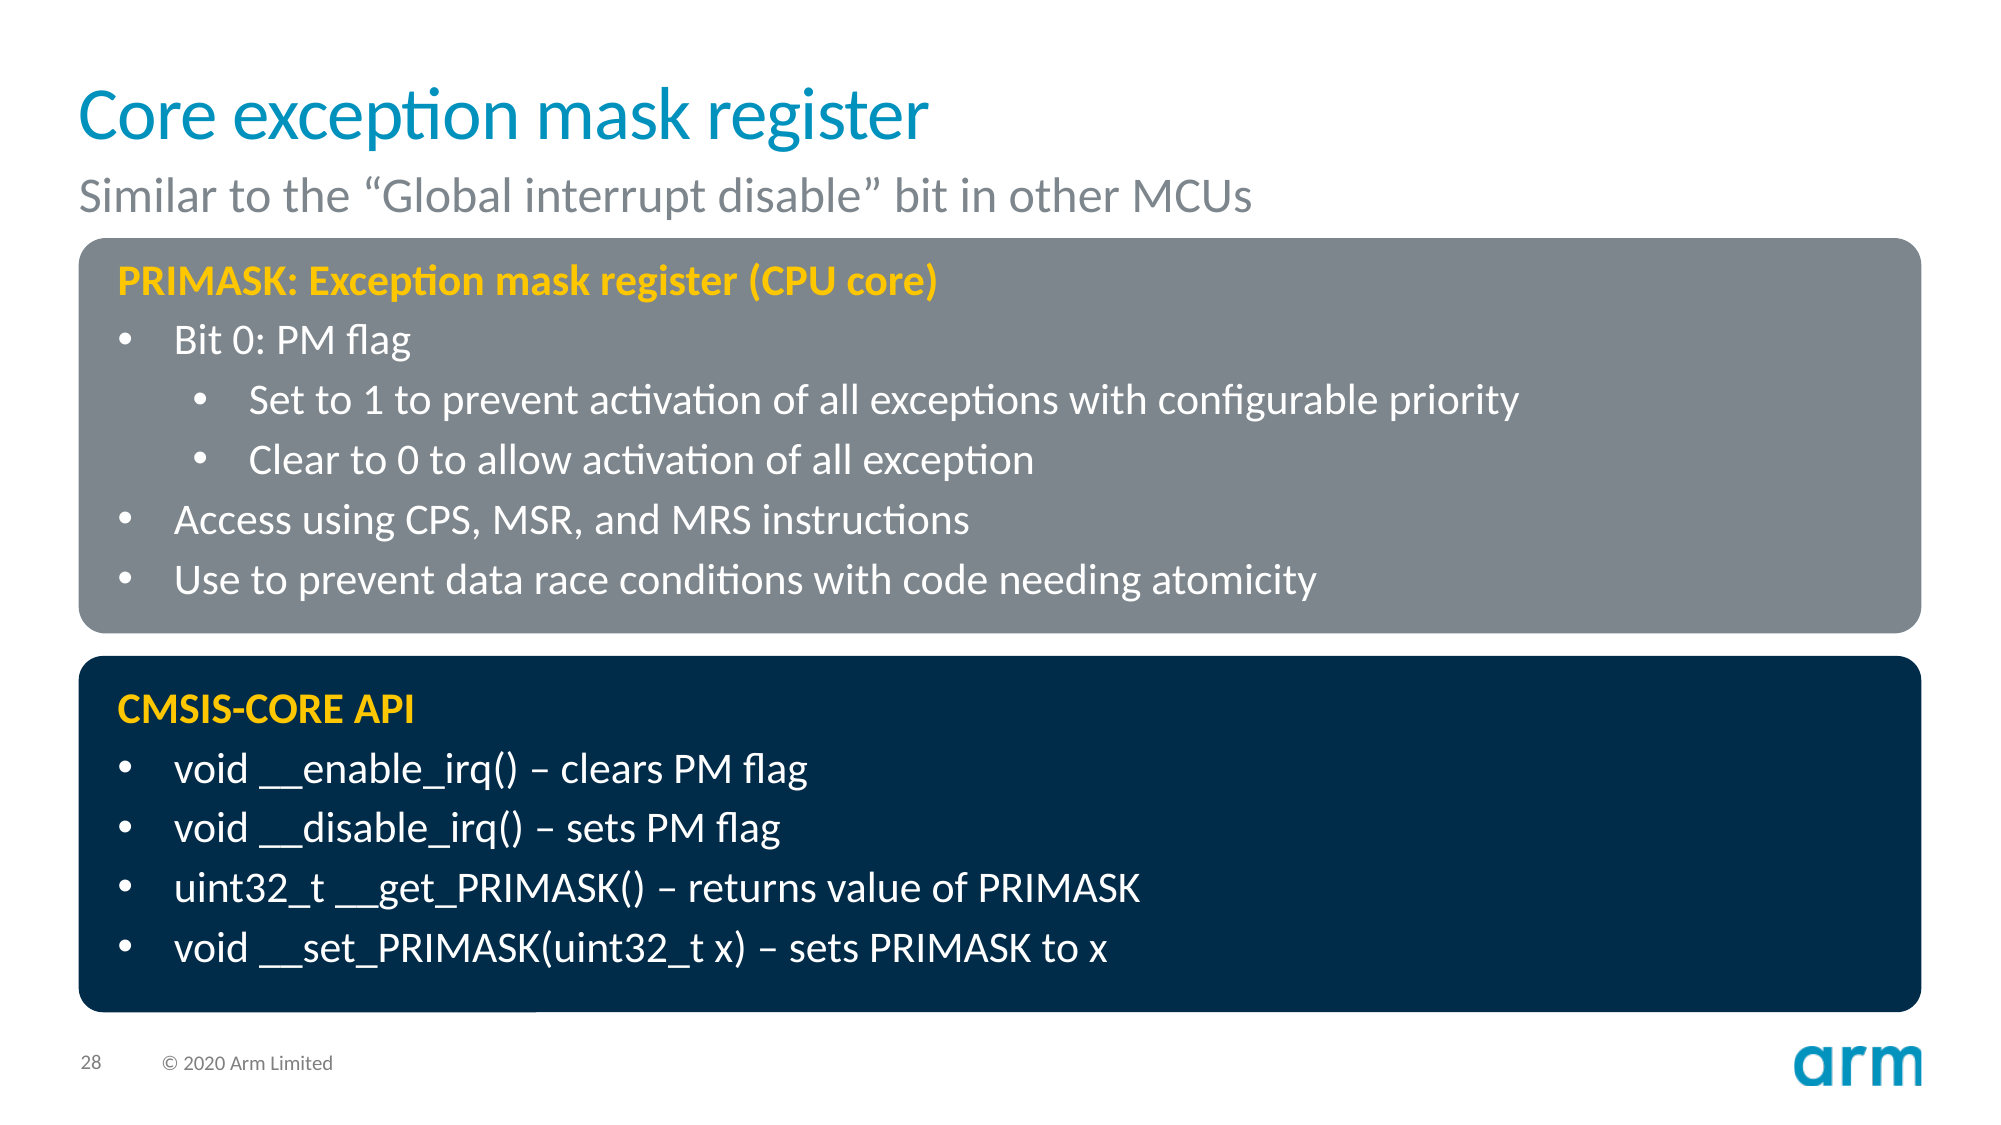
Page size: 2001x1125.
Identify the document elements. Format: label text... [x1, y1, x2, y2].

list Similar to the “Global interrupt disable” bit in other MCUs [78, 162, 1922, 220]
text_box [78, 238, 1922, 634]
title Core exception mask register [78, 78, 1922, 162]
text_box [78, 655, 1922, 1013]
